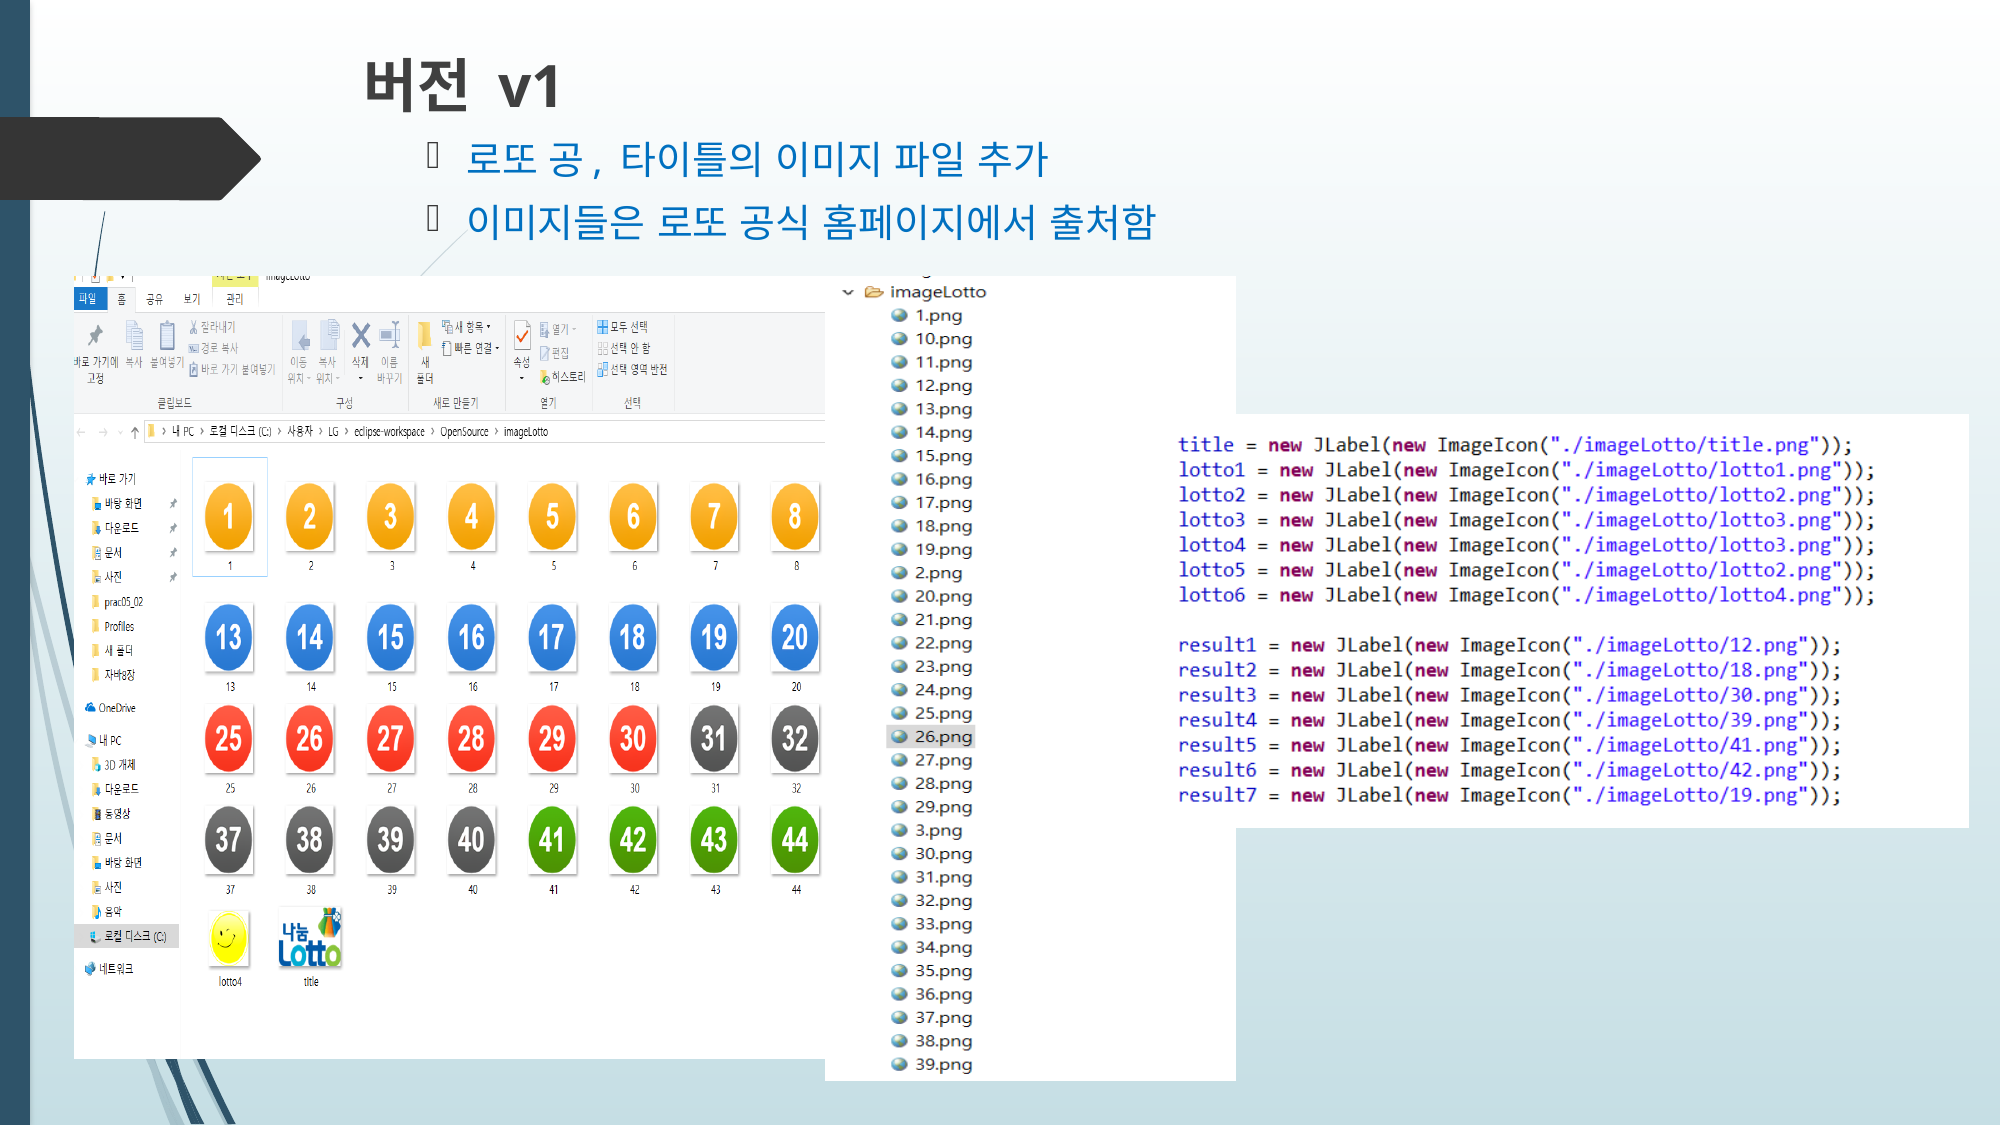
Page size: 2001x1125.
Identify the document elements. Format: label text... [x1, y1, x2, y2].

picture [825, 275, 1969, 1081]
text_box 버전 v1 로또 공, 타이틀의 이미지 파일 추가 이미지들은 로또 공식 홈페이지에서 출처함 [348, 41, 1714, 254]
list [74, 275, 825, 1060]
